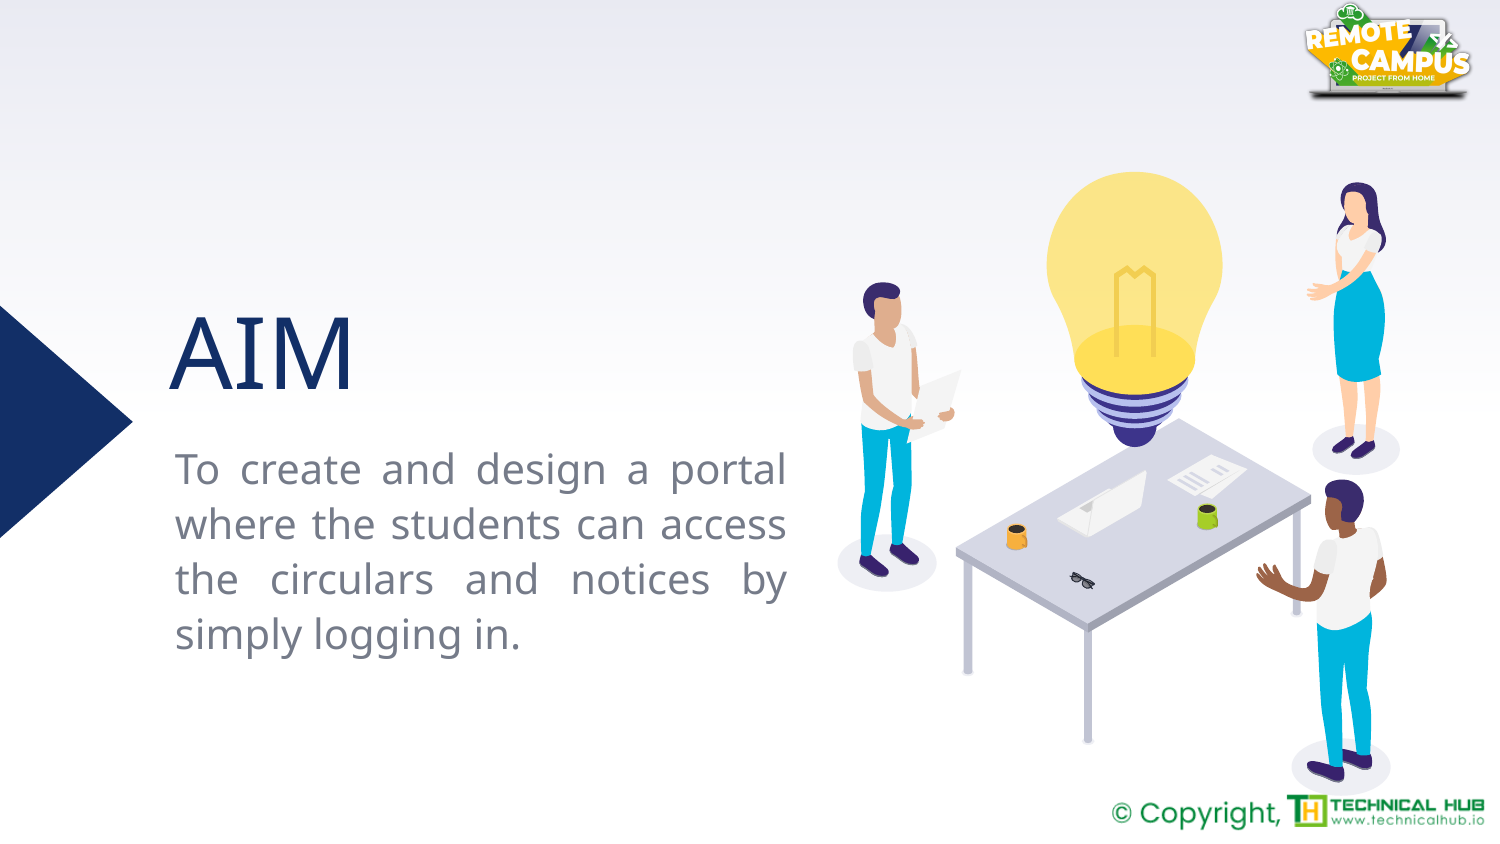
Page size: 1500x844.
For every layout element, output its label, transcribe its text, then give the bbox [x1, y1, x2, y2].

picture [1100, 790, 1500, 835]
subtitle To create and design a portal where the students can access the circulars and notices by simply logging in. [174, 437, 788, 718]
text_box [837, 171, 1401, 796]
title AIM [169, 294, 832, 409]
picture [1299, 0, 1475, 105]
